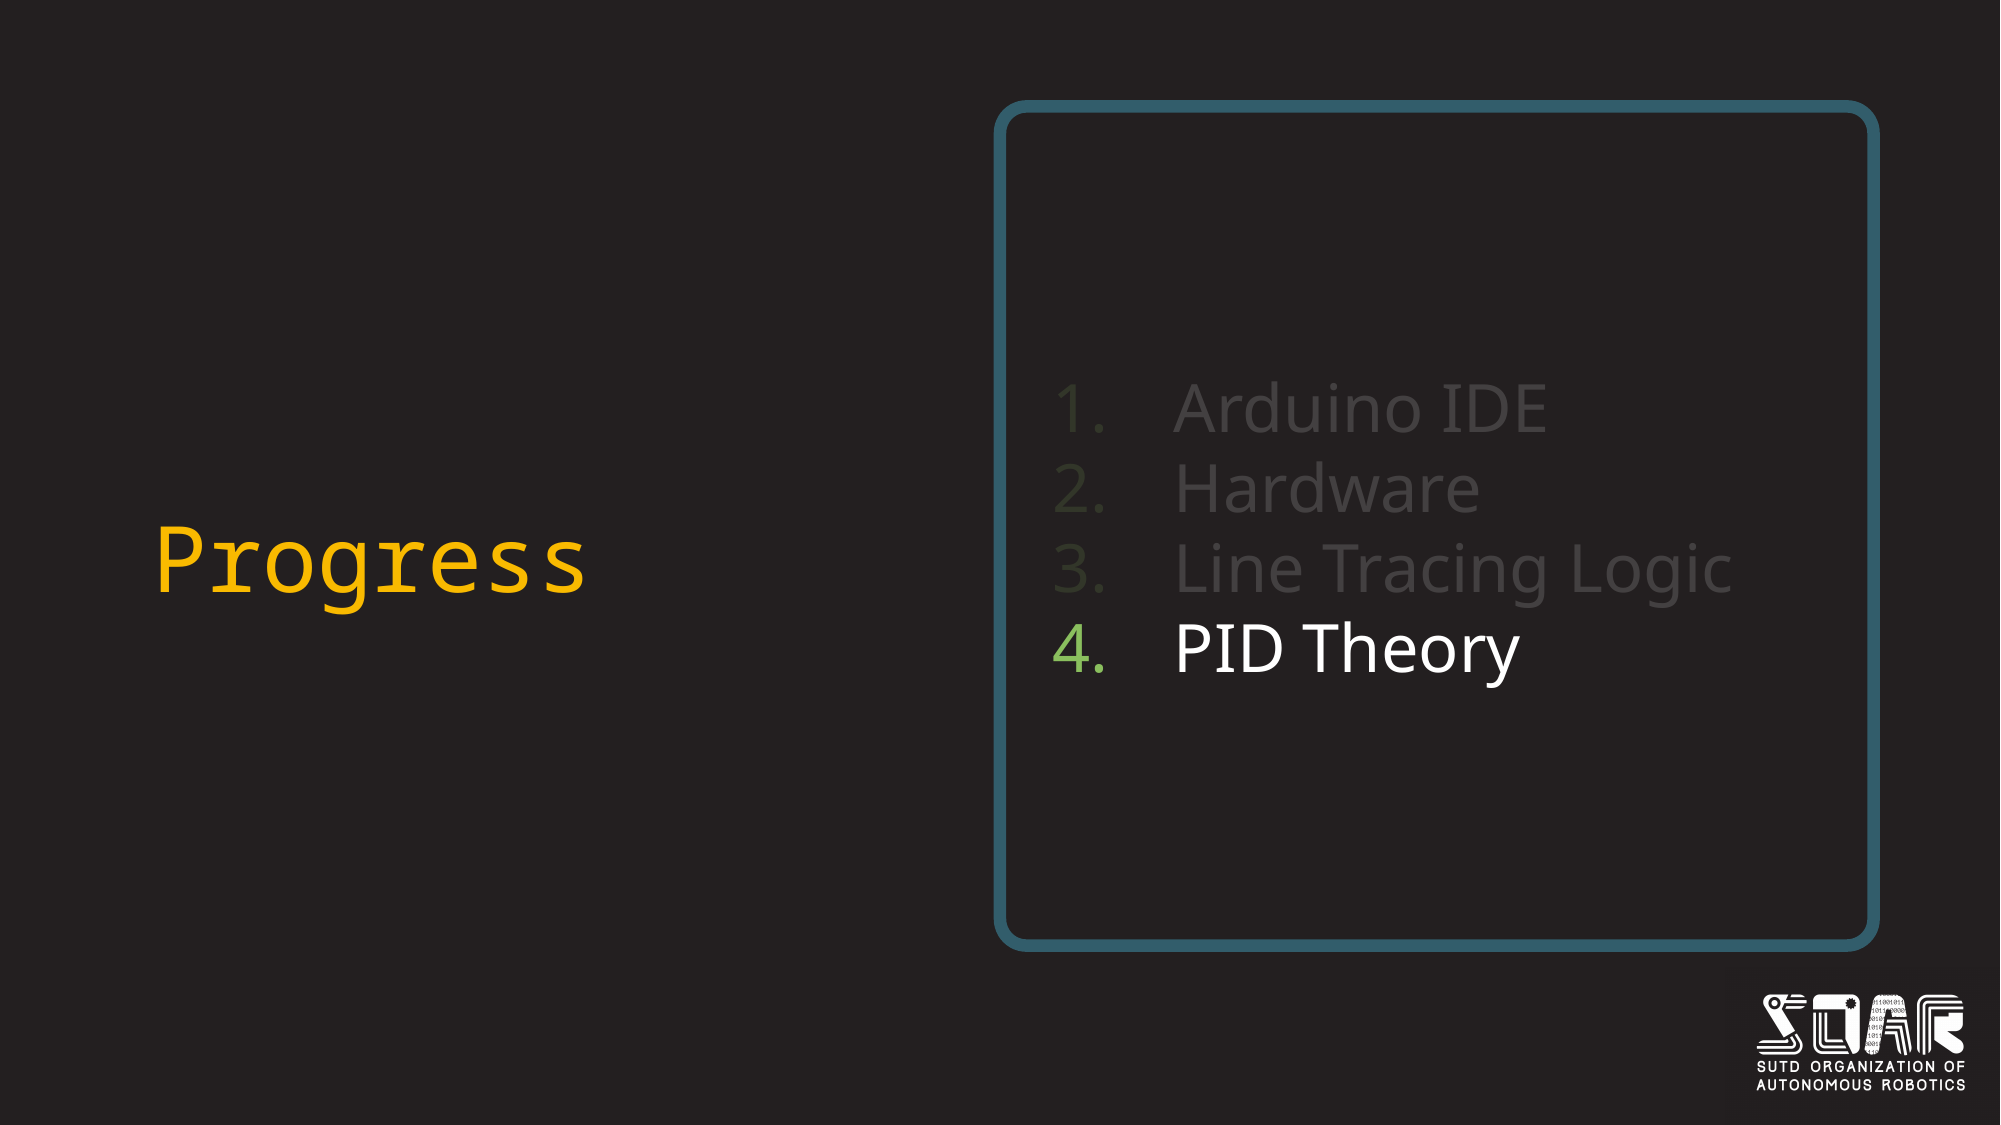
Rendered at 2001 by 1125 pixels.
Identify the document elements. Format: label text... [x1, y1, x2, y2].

text_box Arduino IDE Hardware Line Tracing Logic PID Theory [998, 105, 1875, 947]
title Progress [137, 472, 932, 653]
text_box [1016, 236, 1819, 617]
picture [1725, 967, 2000, 1125]
